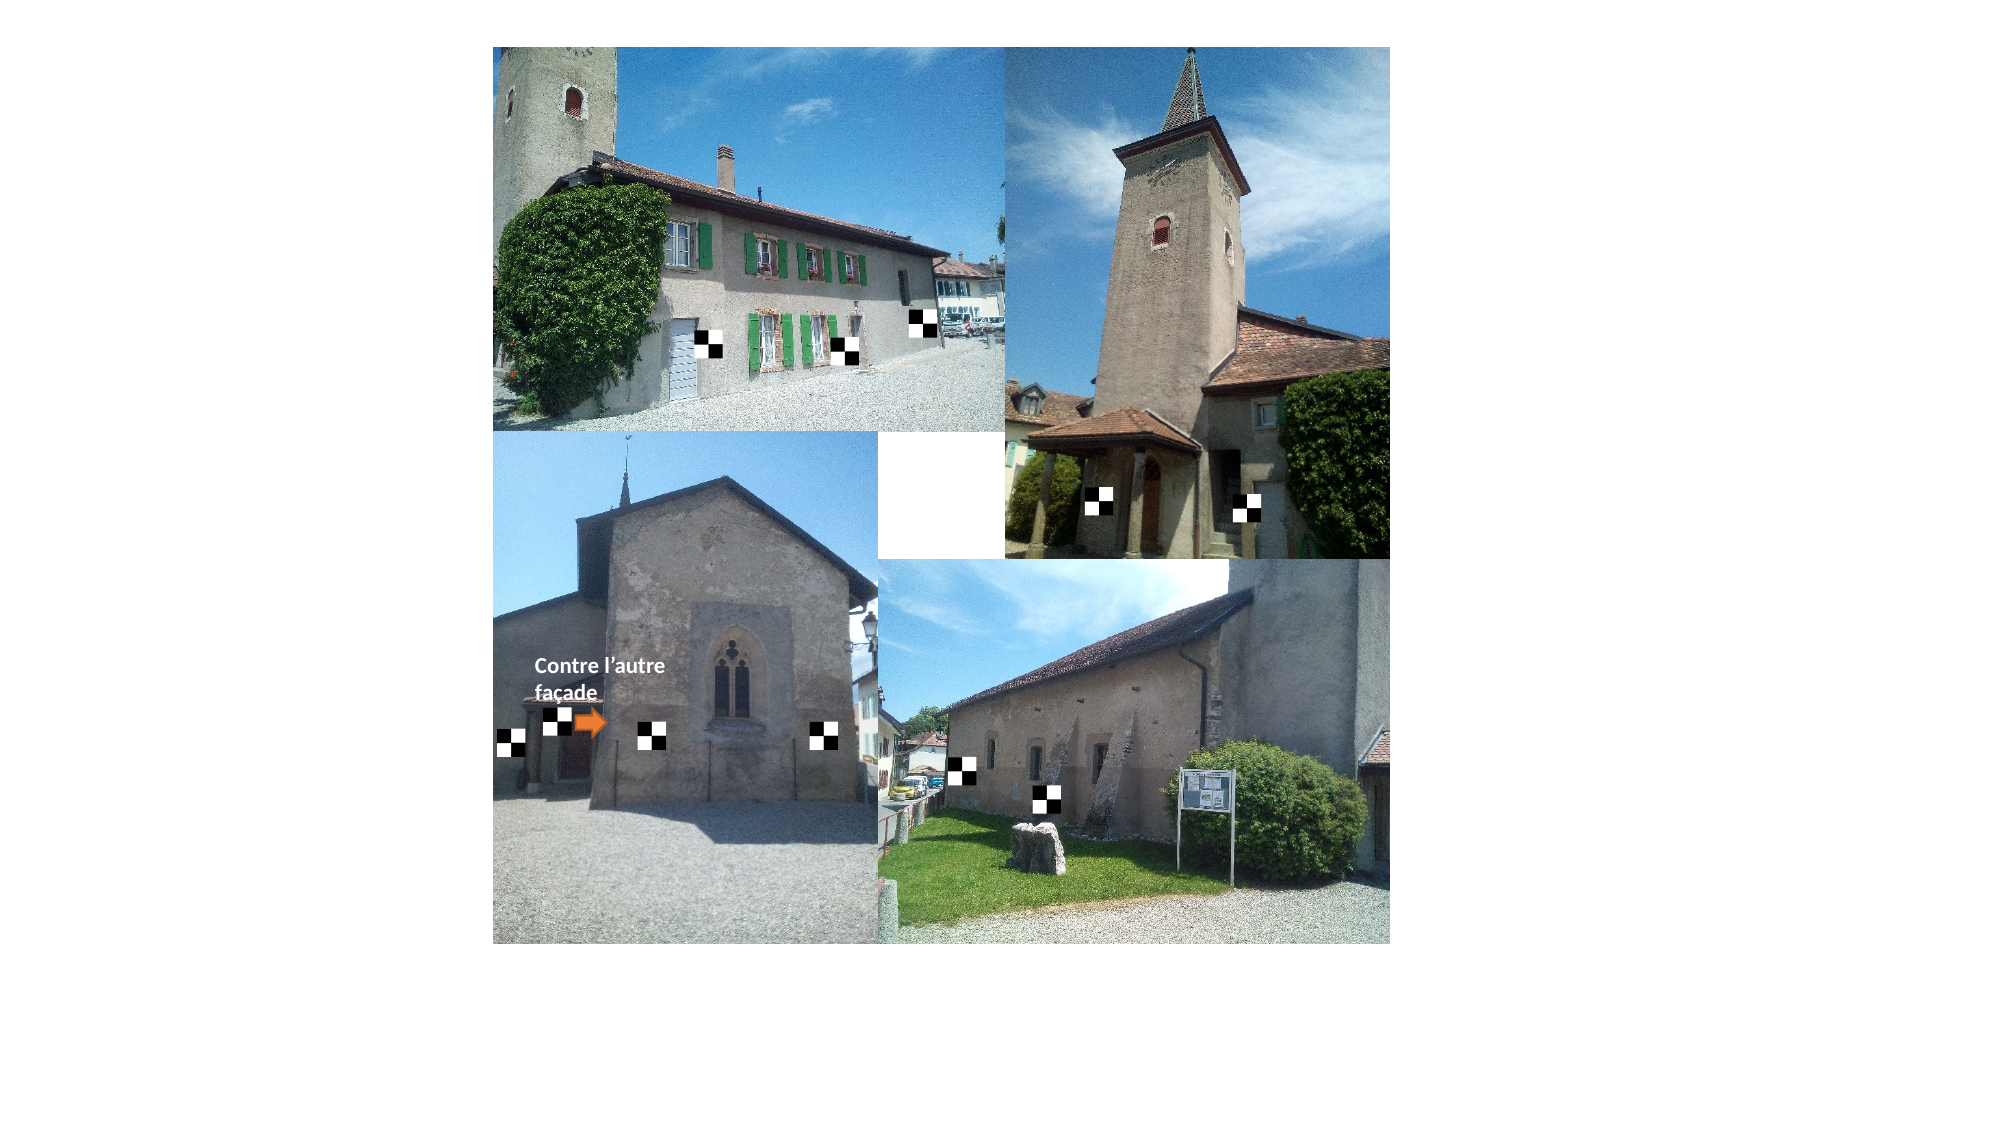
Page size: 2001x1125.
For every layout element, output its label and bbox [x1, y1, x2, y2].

text_box [1232, 494, 1262, 523]
text_box [809, 721, 838, 750]
text_box [497, 728, 526, 757]
picture [493, 47, 1390, 944]
text_box [637, 721, 666, 750]
text_box [908, 309, 938, 338]
text_box [830, 337, 859, 366]
text_box [694, 329, 723, 359]
text_box [948, 756, 977, 786]
text_box [1084, 486, 1114, 516]
text_box [543, 707, 572, 736]
text_box [1032, 785, 1061, 814]
